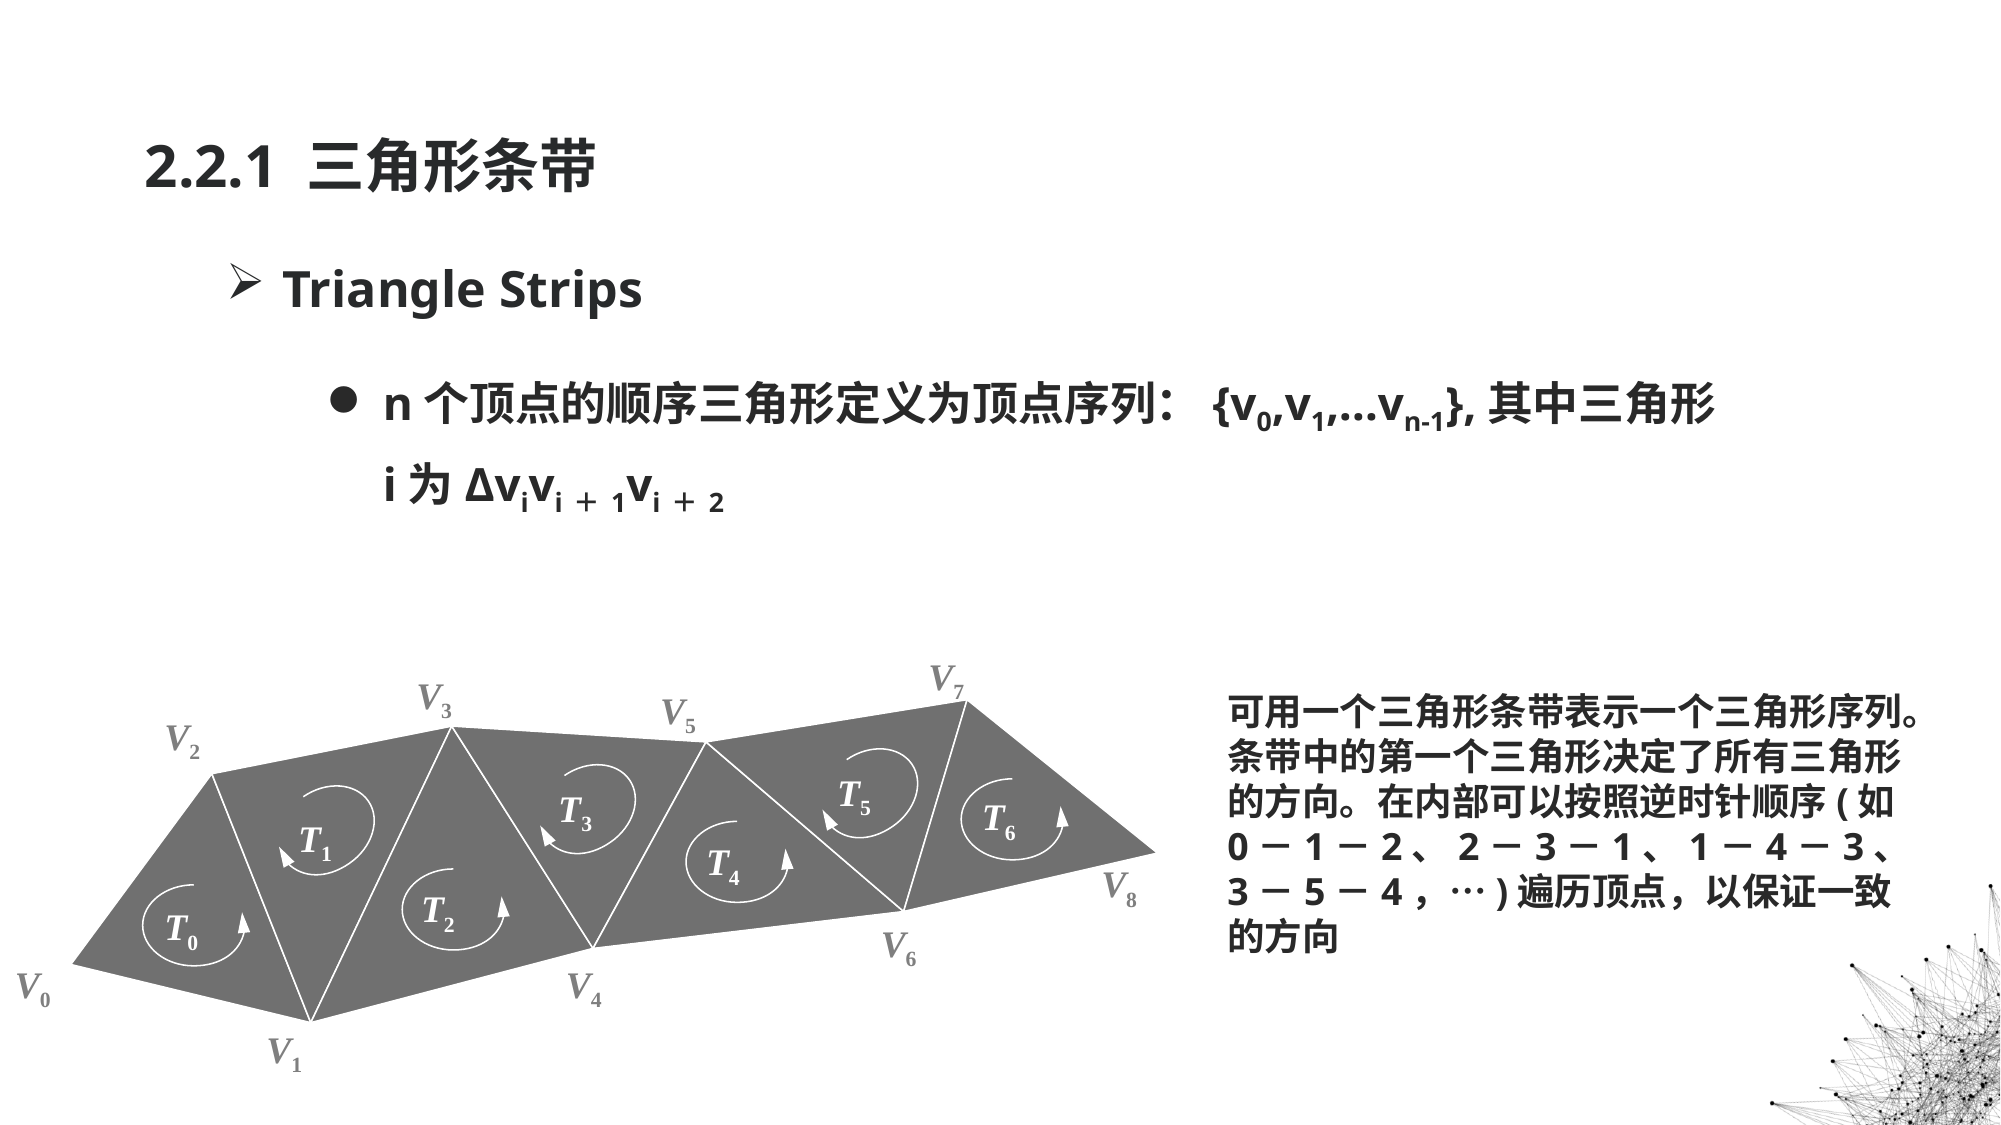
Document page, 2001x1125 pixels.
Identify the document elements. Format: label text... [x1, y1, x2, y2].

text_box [0, 644, 1205, 1080]
text_box 可用一个三角形条带表示一个三角形序列。条带中的第一个三角形决定了所有三角形的方向。在内部可以按照逆时针顺序(如0－1－2、2－3－1、1－4－3、3－5－4，…)遍历顶点，以保证一致的方向 [1212, 680, 1930, 1030]
list Triangle Strips n个顶点的顺序三角形定义为顶点序列：{v0,v1,…vn-1},其中三角形i为Δvivi＋1vi＋2 [149, 248, 1742, 966]
picture [1708, 882, 2001, 1125]
title 2.2.1 三角形条带 [137, 59, 1863, 278]
